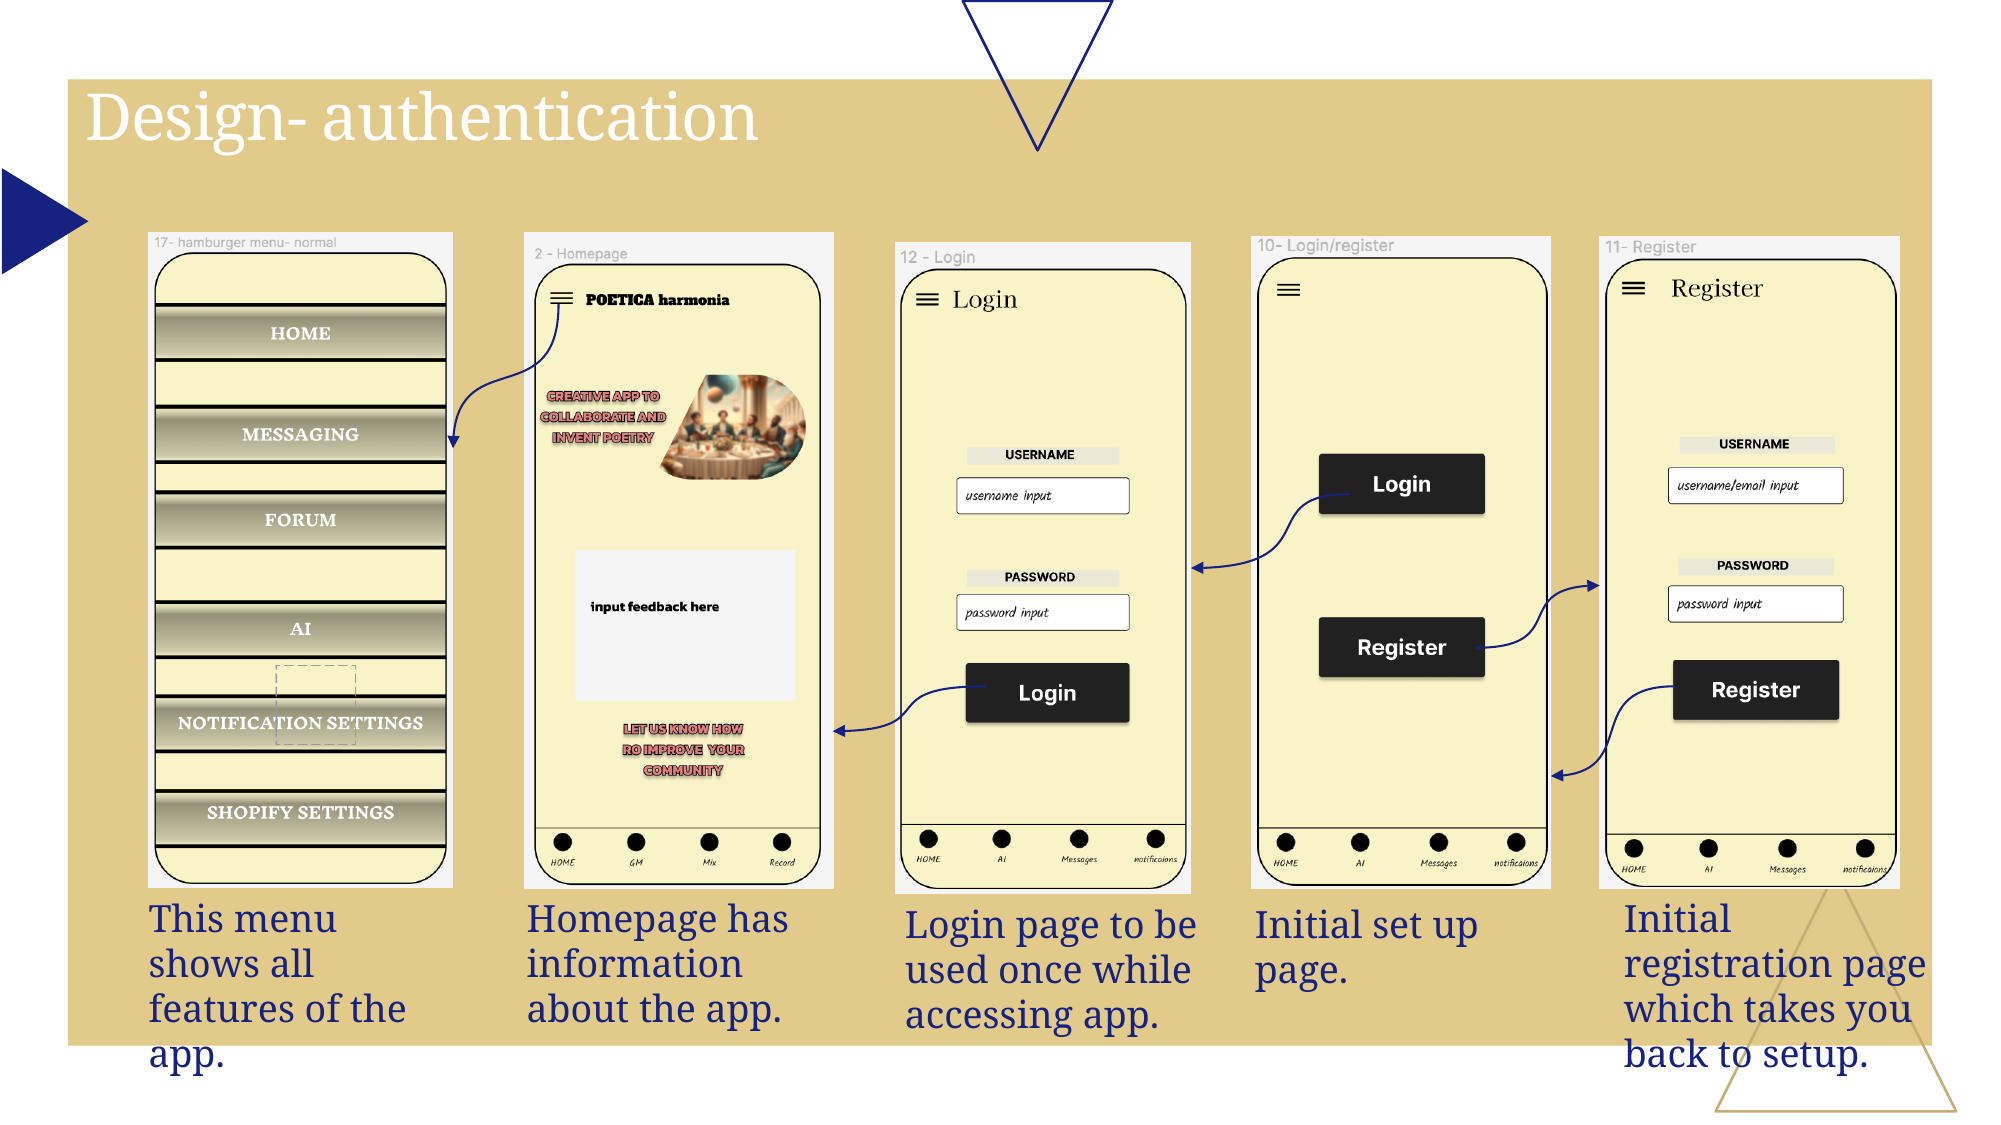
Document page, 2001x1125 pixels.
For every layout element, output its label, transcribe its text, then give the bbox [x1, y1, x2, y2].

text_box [433, 322, 579, 430]
text_box This menu shows all features of the app. [133, 887, 468, 1083]
picture [523, 232, 835, 889]
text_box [1190, 493, 1351, 569]
picture [1250, 236, 1552, 889]
picture [894, 241, 1192, 895]
text_box Login page to be used once while accessing app. [890, 893, 1225, 1044]
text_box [1475, 584, 1601, 649]
picture [148, 231, 454, 889]
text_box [832, 685, 987, 732]
picture [1599, 236, 1900, 889]
text_box Initial set up page. [1239, 893, 1575, 999]
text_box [1550, 685, 1676, 777]
text_box Initial registration page which takes you back to setup. [1609, 887, 1944, 1083]
text_box Homepage has information about the app. [511, 887, 847, 1038]
title Design- authentication [70, 44, 815, 194]
